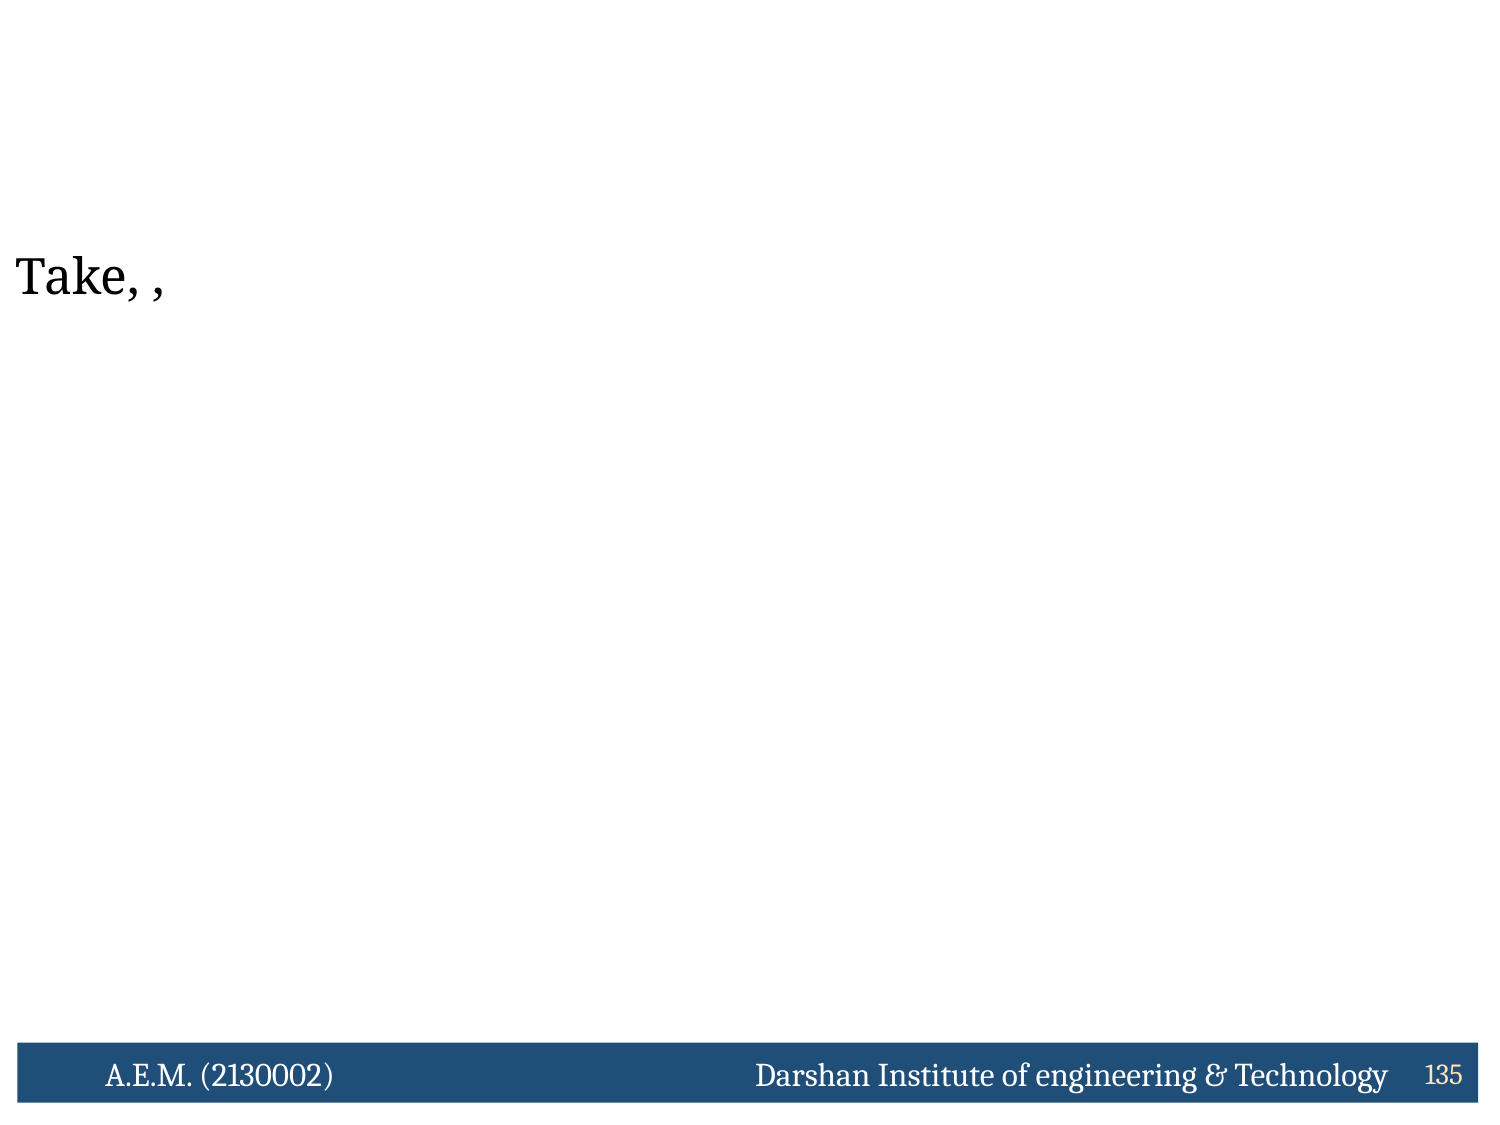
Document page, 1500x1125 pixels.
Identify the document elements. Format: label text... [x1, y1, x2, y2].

slide_number 135 [1393, 1042, 1479, 1103]
footer A.E.M. (2130002) Darshan Institute of engineering & Technology [17, 1042, 1393, 1103]
